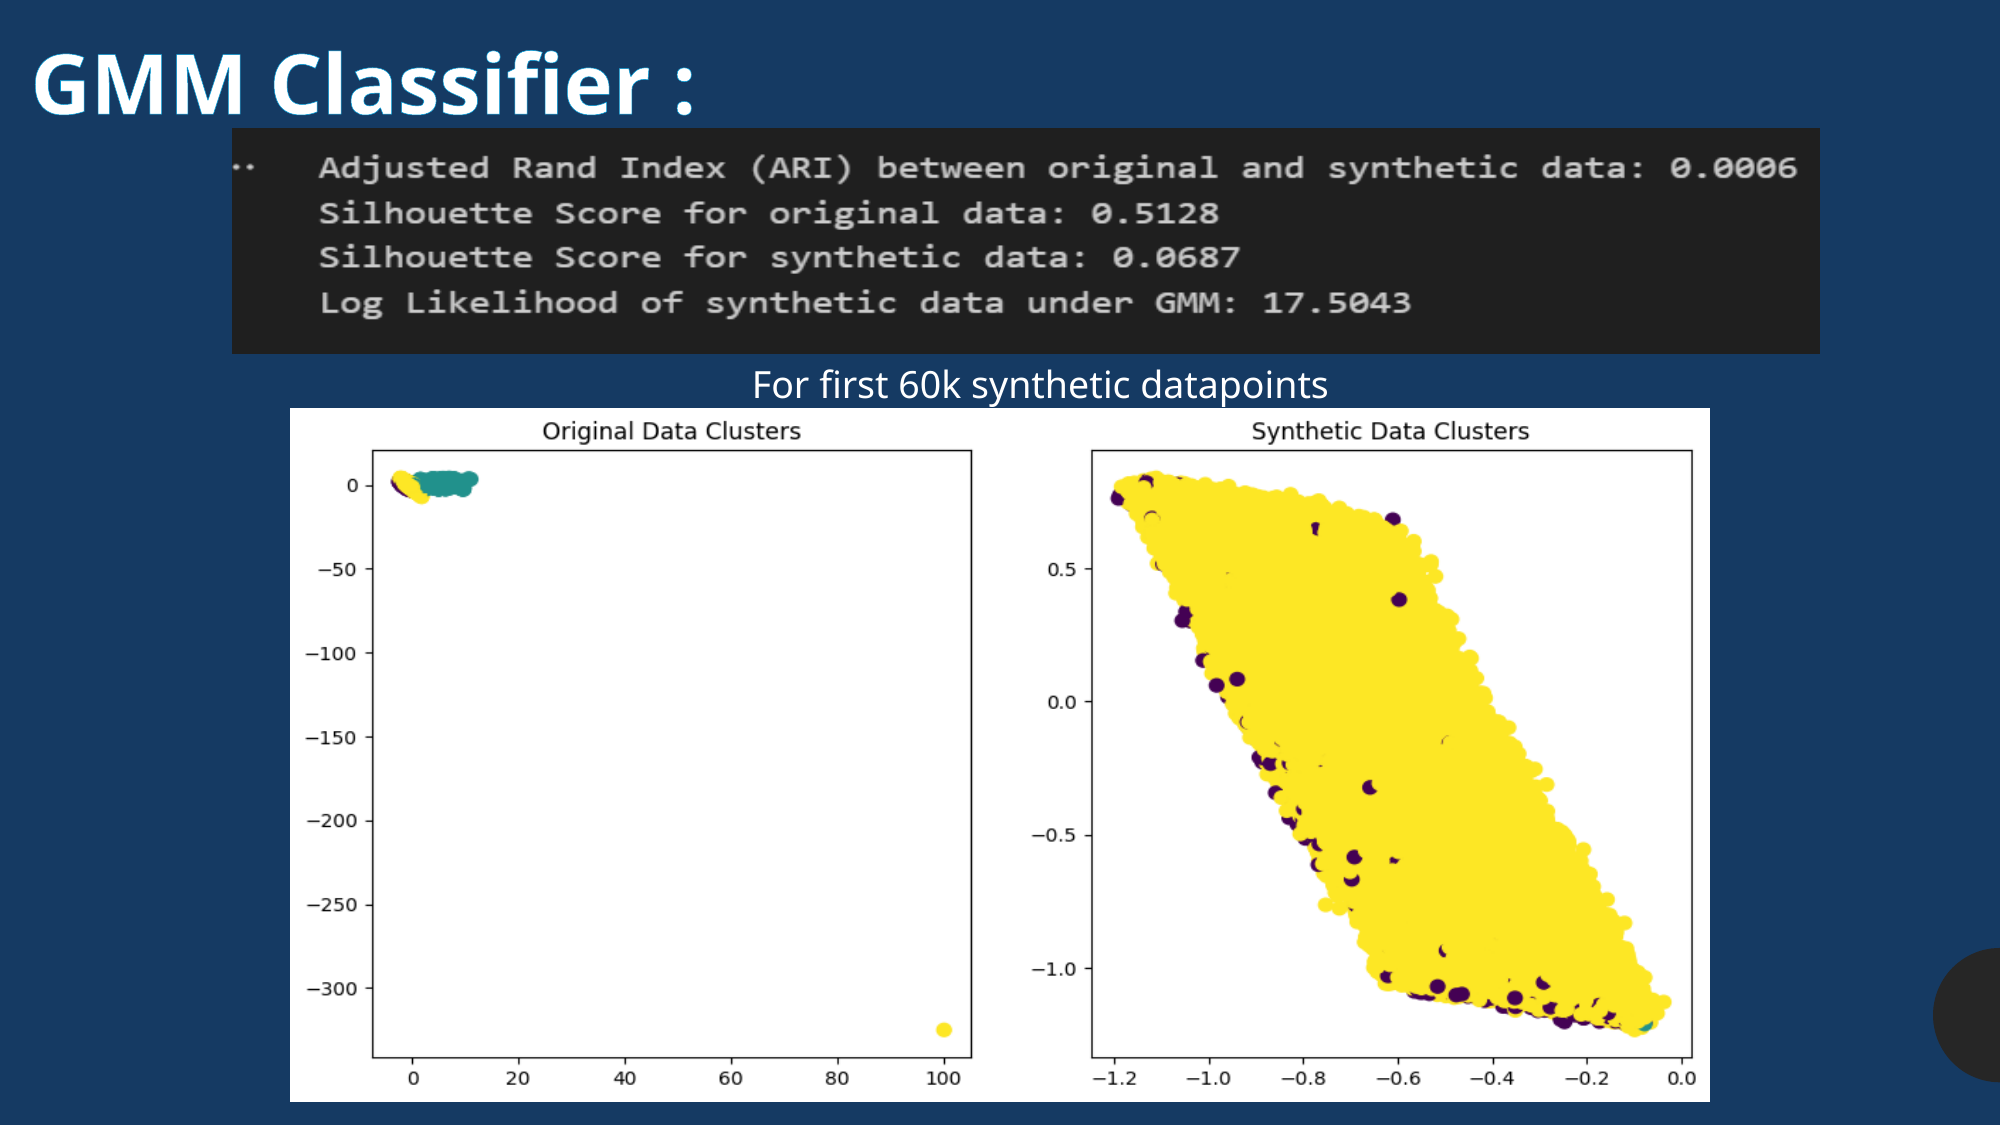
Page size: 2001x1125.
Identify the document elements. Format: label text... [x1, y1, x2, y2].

picture [290, 408, 1710, 1102]
text_box GMM Classifier : [15, 23, 1657, 139]
picture [232, 128, 1820, 354]
text_box For first 60k synthetic datapoints [737, 354, 1460, 408]
